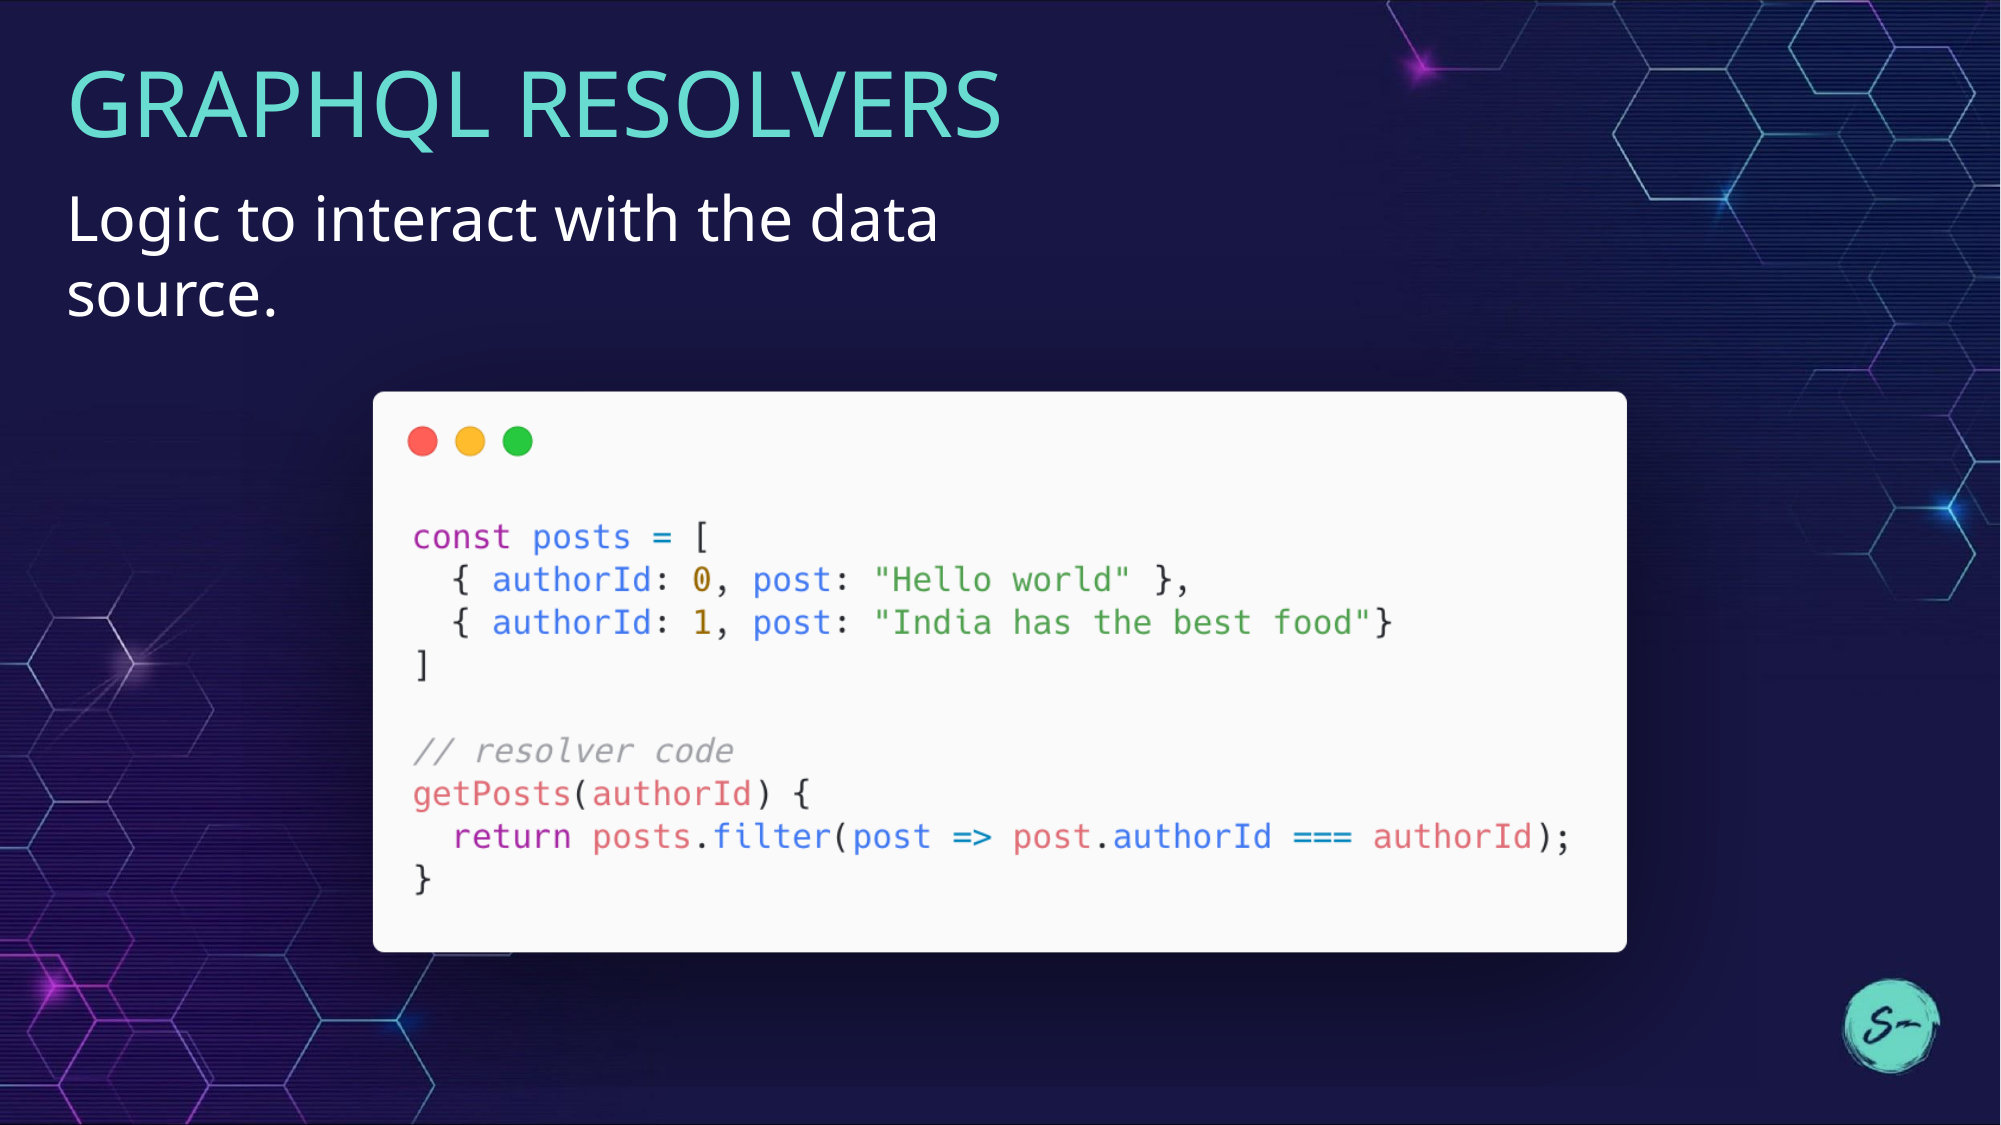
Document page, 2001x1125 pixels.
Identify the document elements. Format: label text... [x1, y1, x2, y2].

text_box Logic to interact with the data source. [51, 164, 1108, 283]
title GRAPHQL RESOLVERS [51, 67, 1108, 164]
picture [0, 0, 2001, 1125]
